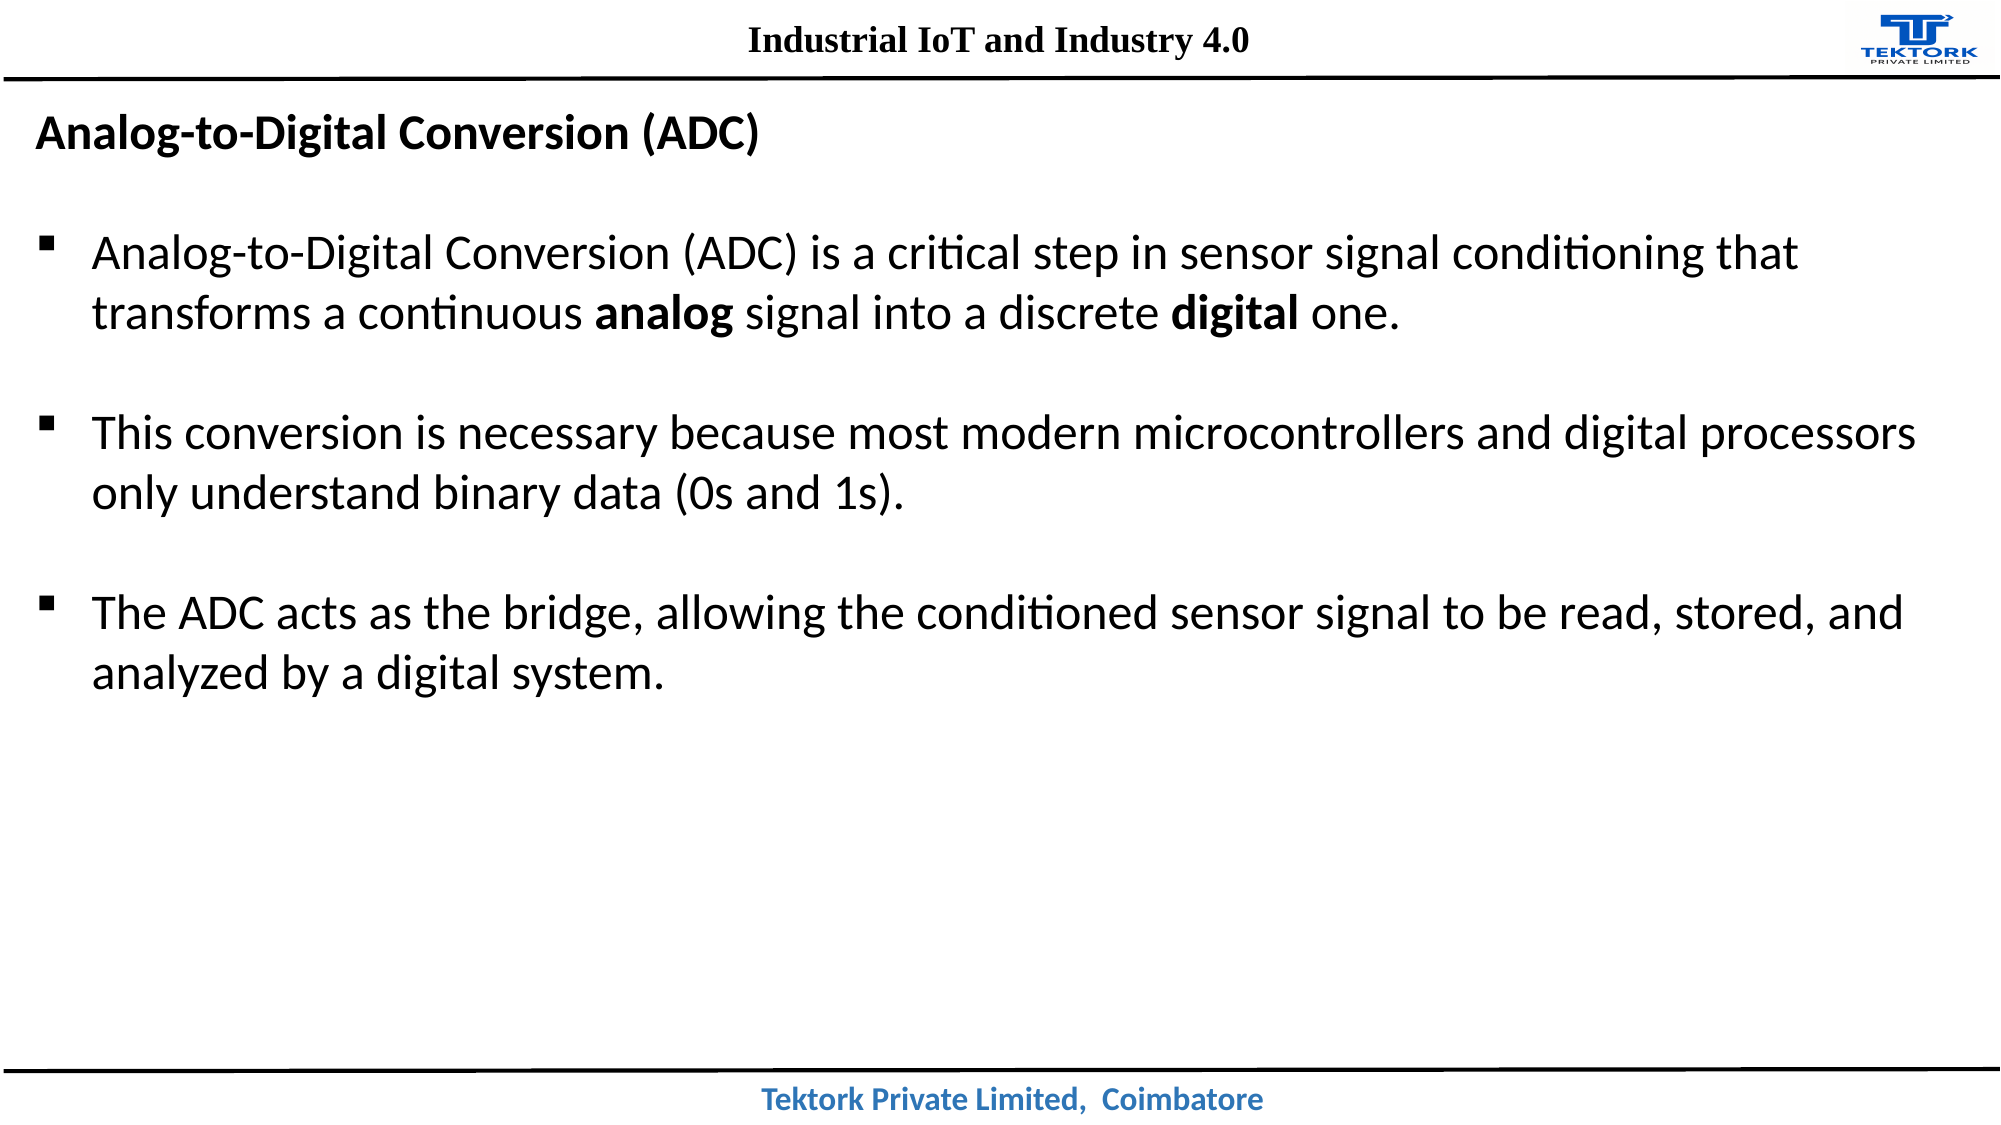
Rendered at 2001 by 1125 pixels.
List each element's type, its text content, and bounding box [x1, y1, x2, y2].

text_box Industrial IoT and Industry 4.0 [732, 7, 1267, 68]
text_box Analog-to-Digital Conversion (ADC) Analog-to-Digital Conversion (ADC) is a critical step in sensor signal conditioning that transforms a continuous analog signal into a discrete digital one. This conversion is necessary because most modern microcontrollers and digital processors only understand binary data (0s and 1s). The ADC acts as the bridge, allowing the conditioned sensor signal to be read, stored, and analyzed by a digital system. [20, 92, 1979, 707]
text_box Tektork Private Limited, Coimbatore [419, 1072, 1608, 1125]
picture [1845, 1, 1995, 77]
